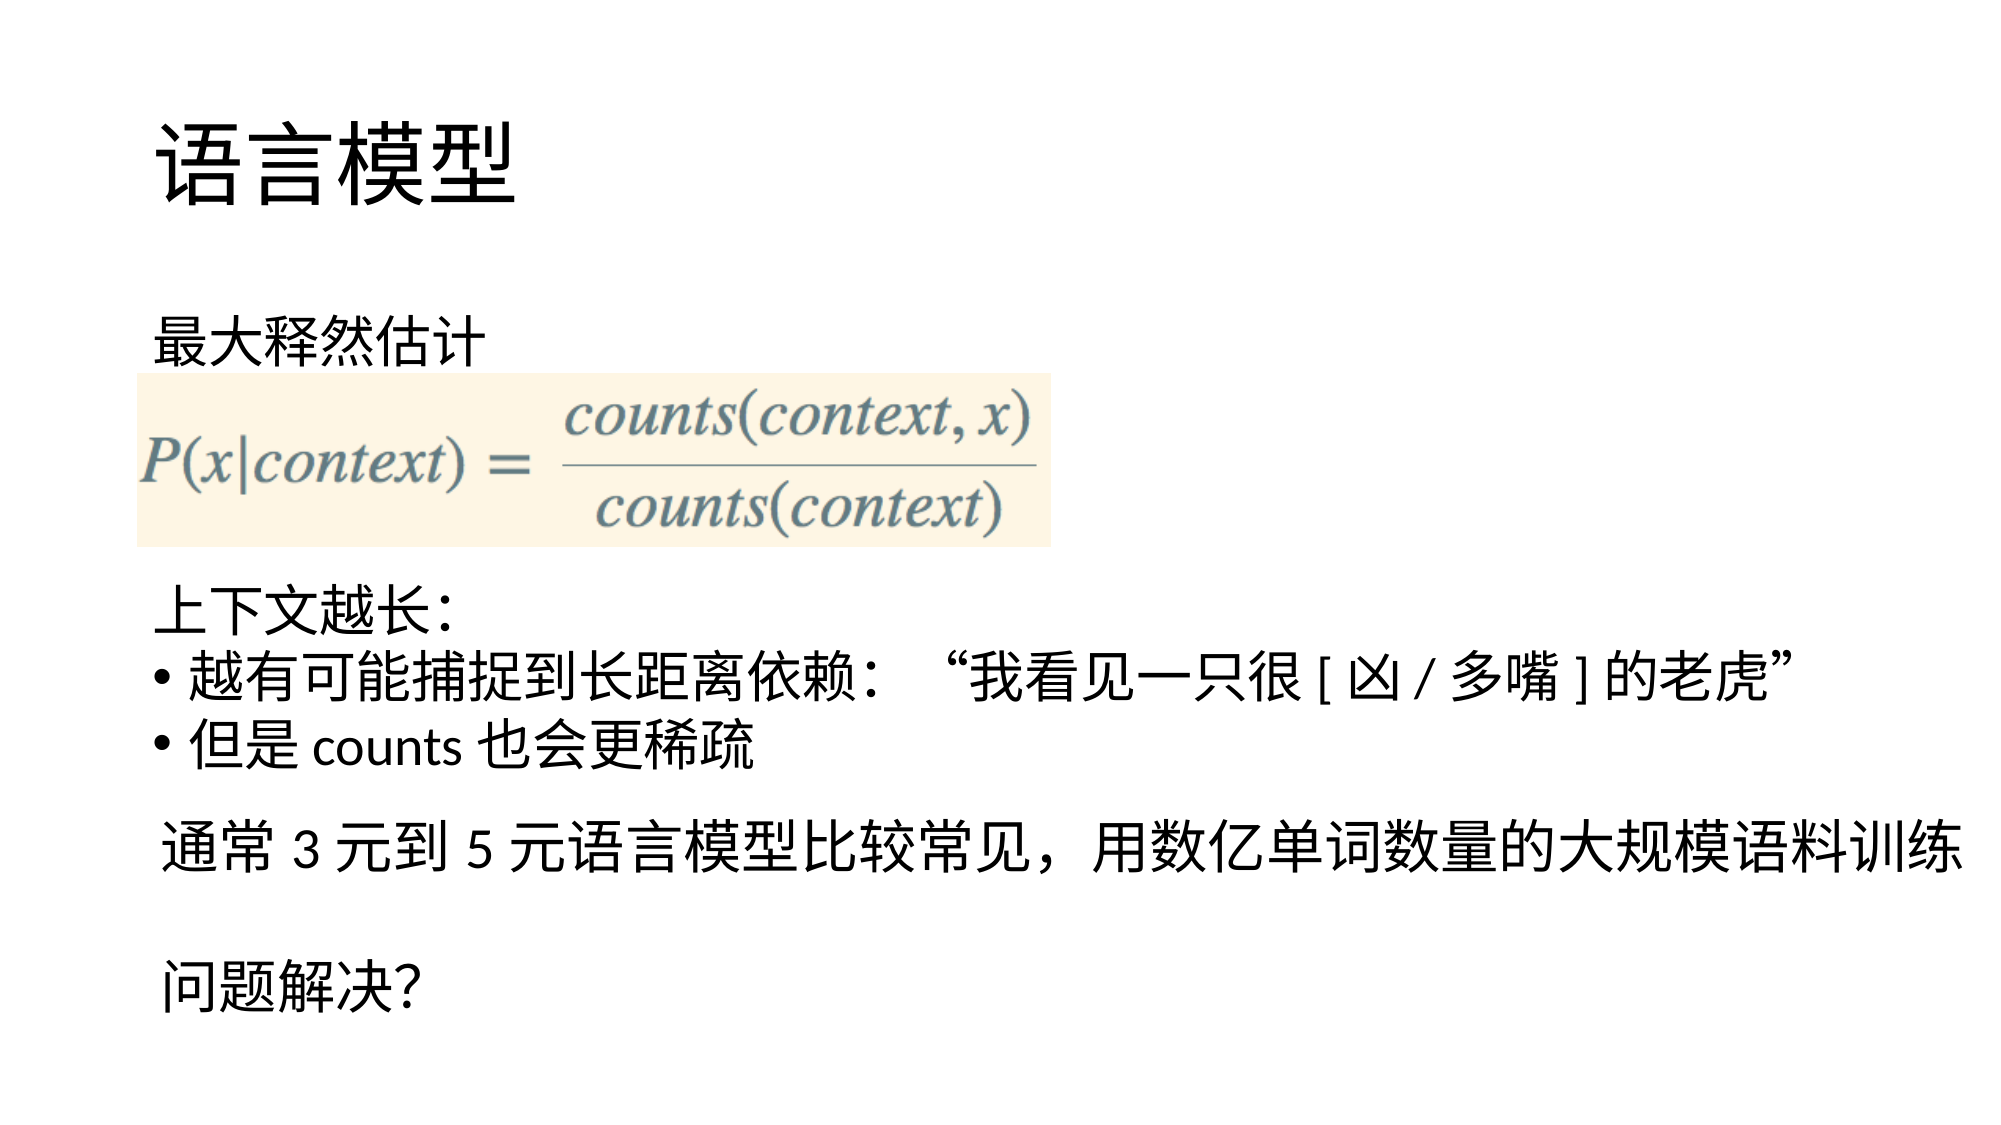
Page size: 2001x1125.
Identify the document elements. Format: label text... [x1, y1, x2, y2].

text_box 通常3元到5元语言模型比较常见，用数亿单词数量的大规模语料训练 问题解决？ [145, 802, 1980, 1028]
picture [137, 373, 1051, 547]
list 最大释然估计 上下文越长： 越有可能捕捉到长距离依赖：“我看见一只很[凶/多嘴]的老虎” 但是counts也会更稀疏 [137, 299, 1863, 803]
title 语言模型 [137, 59, 1863, 278]
